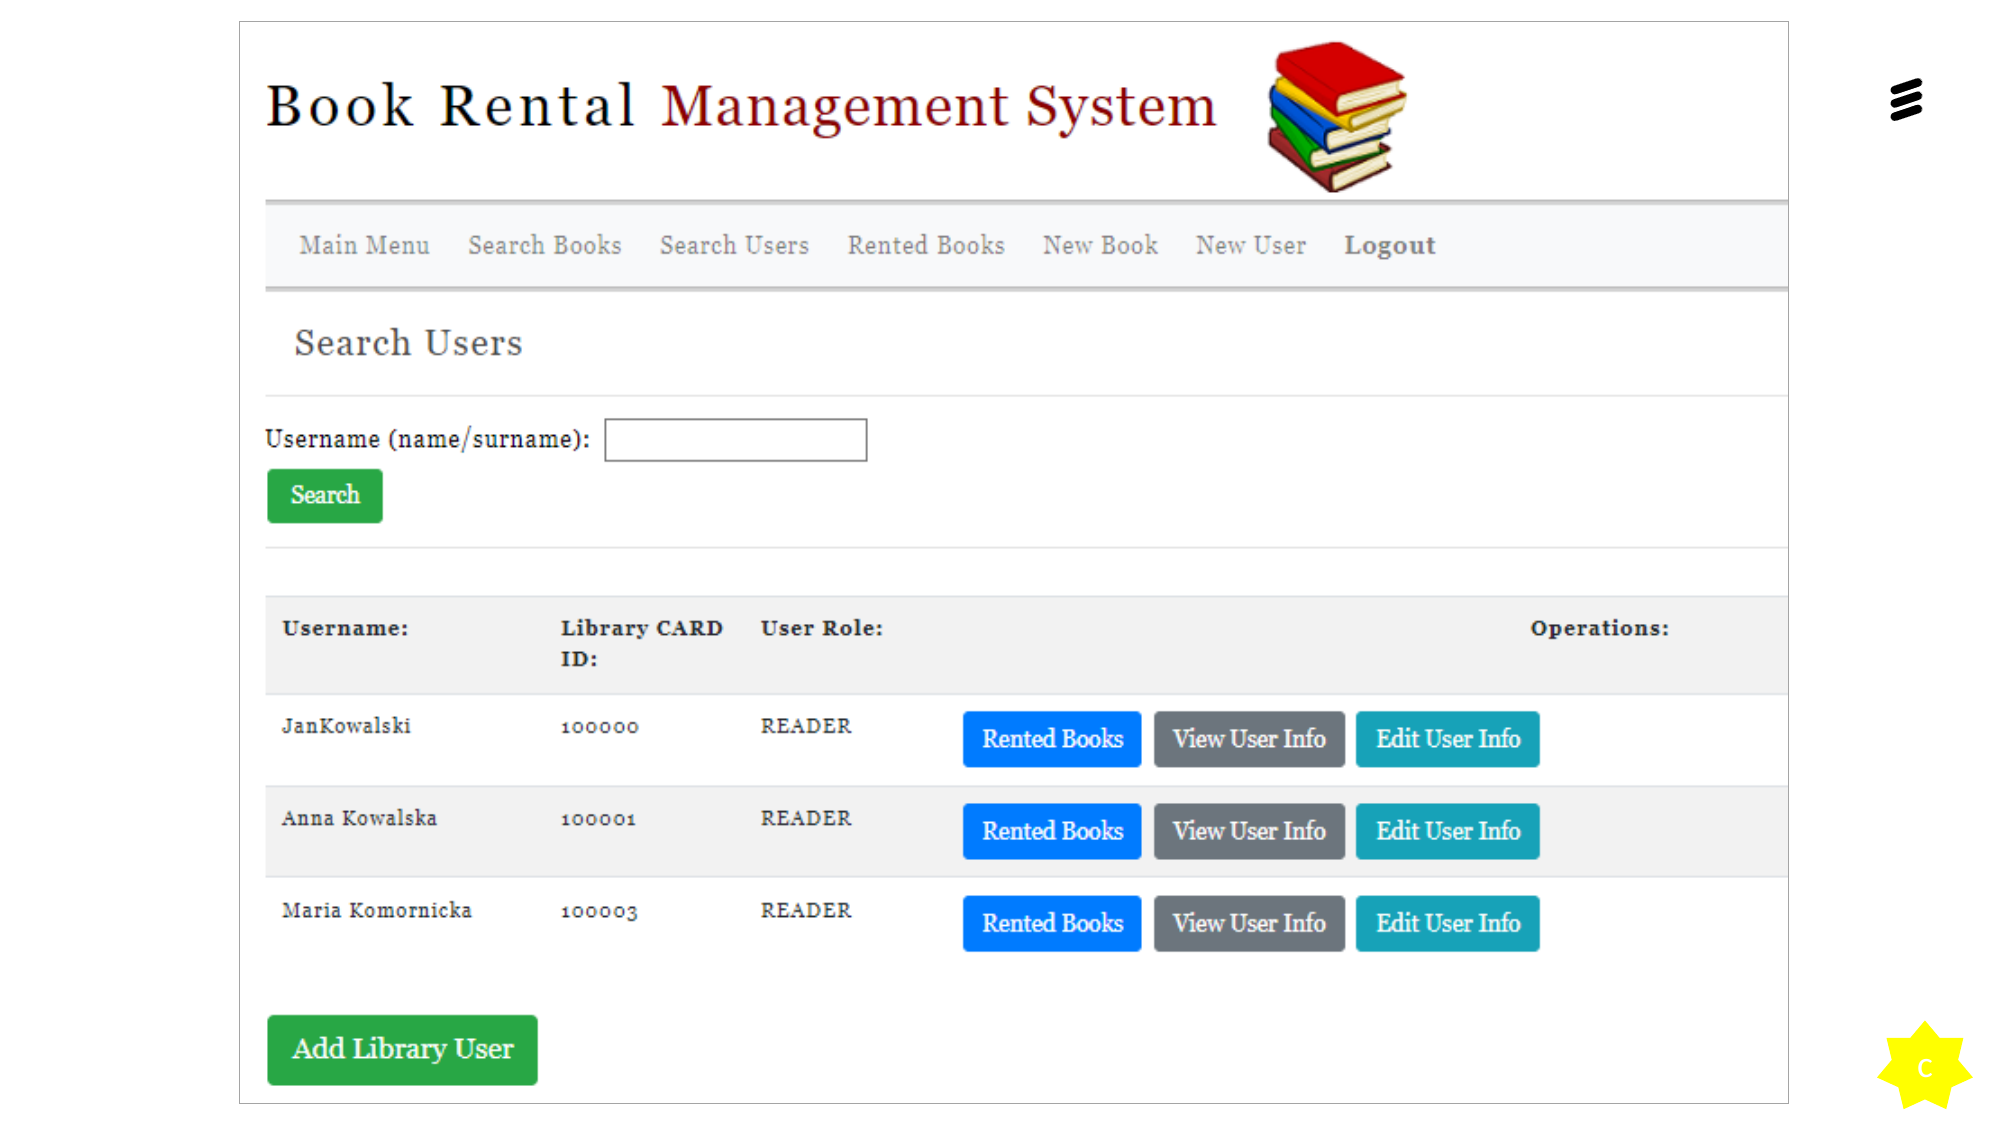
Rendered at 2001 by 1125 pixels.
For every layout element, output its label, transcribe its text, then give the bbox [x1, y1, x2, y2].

text_box c [1876, 1020, 1973, 1110]
picture [1866, 70, 1946, 150]
picture [239, 21, 1789, 1104]
